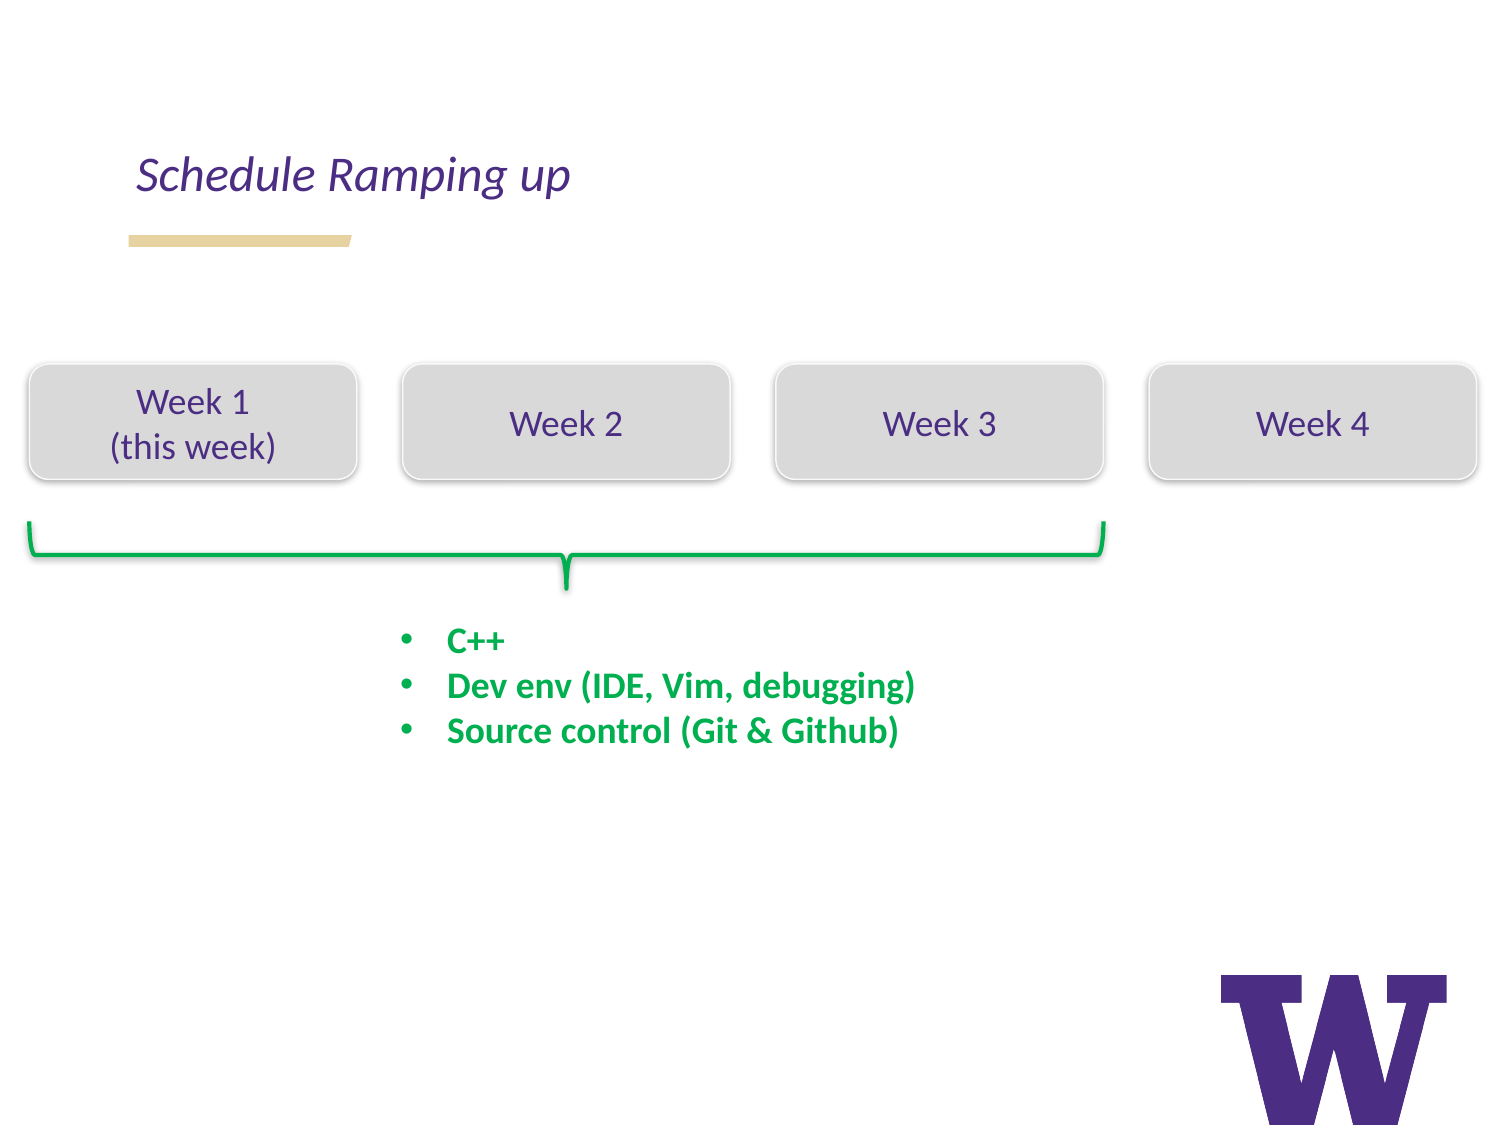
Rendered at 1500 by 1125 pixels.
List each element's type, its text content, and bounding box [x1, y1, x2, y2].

text_box Week 4 [1148, 363, 1478, 481]
picture [128, 235, 352, 247]
text_box Schedule Ramping up [121, 134, 587, 210]
picture [1221, 975, 1447, 1125]
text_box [29, 521, 1104, 761]
text_box Week 2 [401, 363, 731, 481]
text_box Week 3 [775, 363, 1105, 481]
text_box Week 1 (this week) [28, 363, 358, 481]
